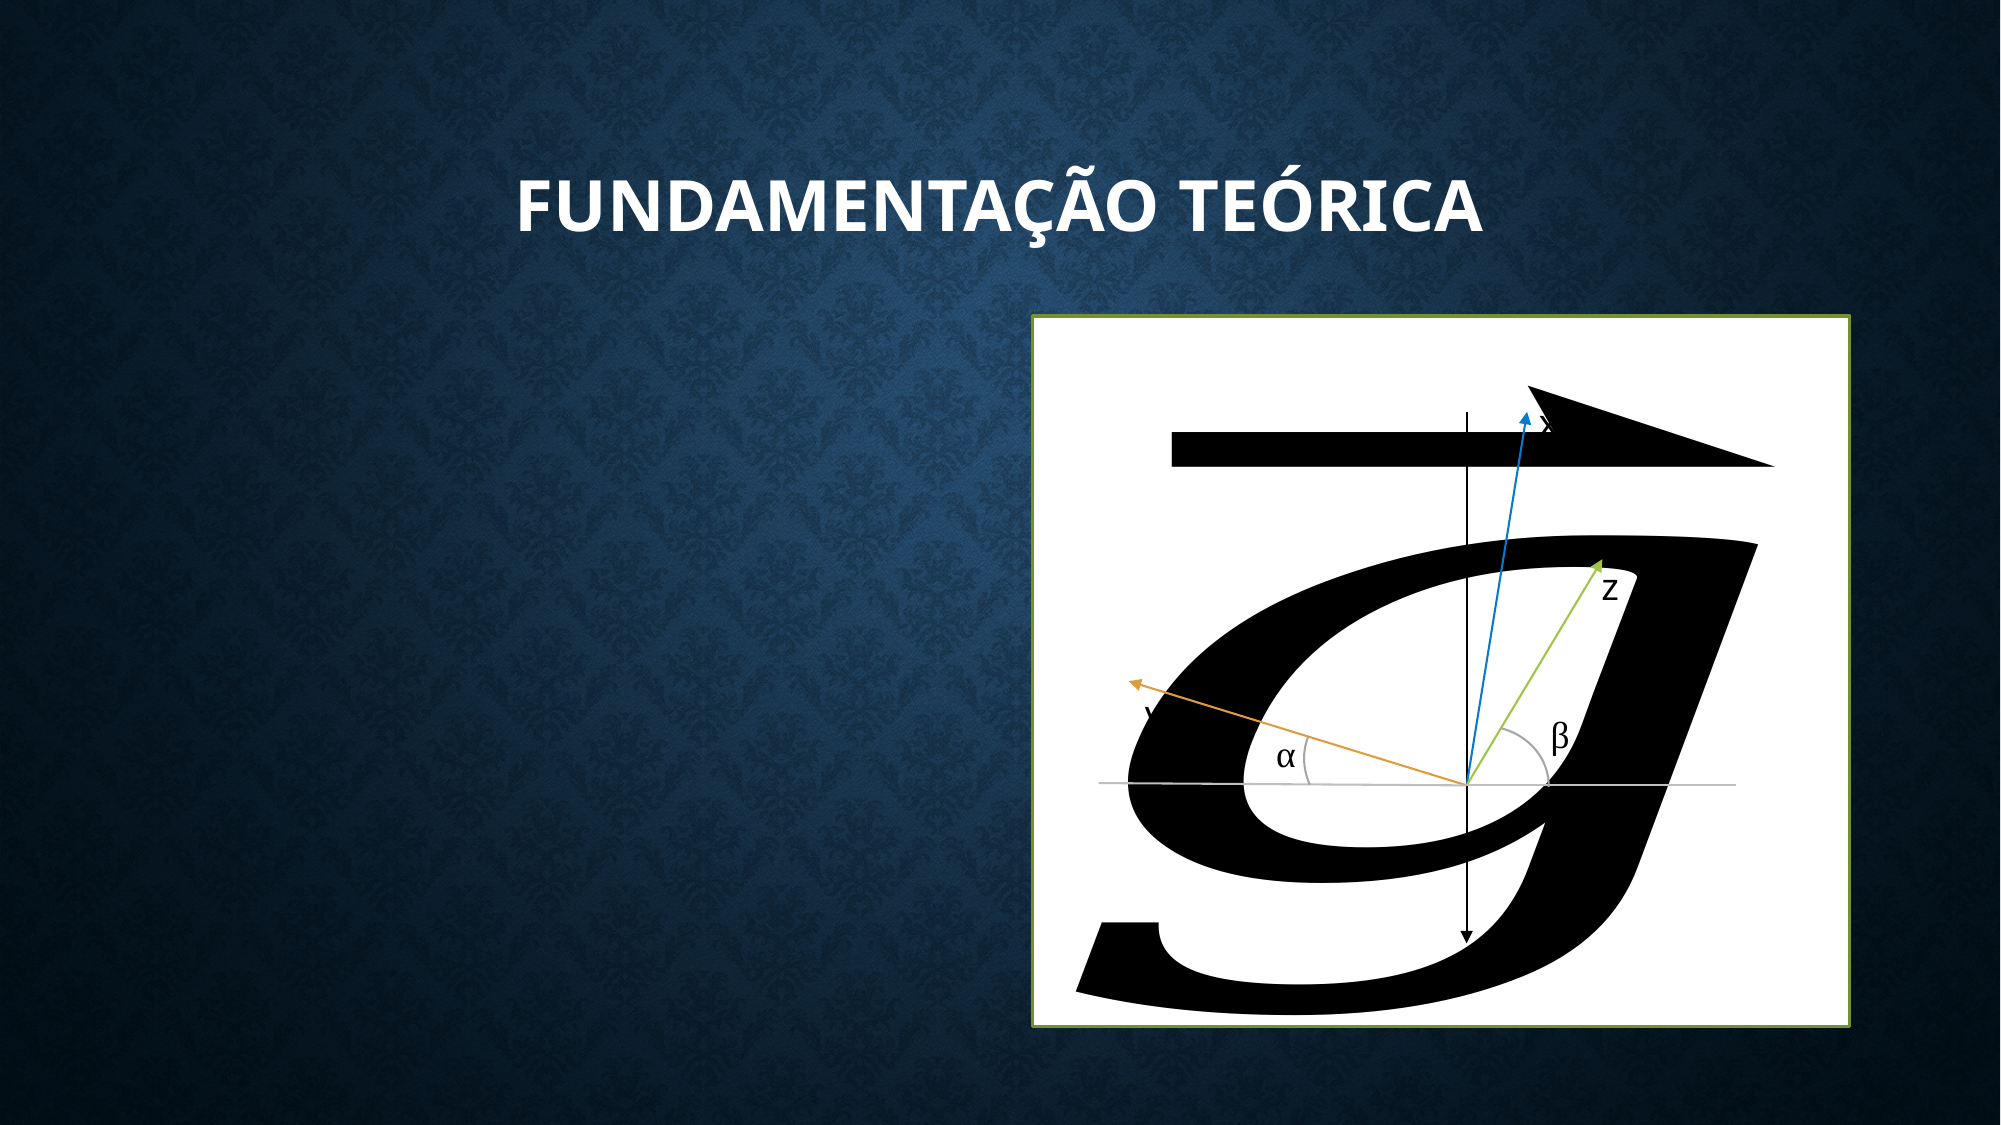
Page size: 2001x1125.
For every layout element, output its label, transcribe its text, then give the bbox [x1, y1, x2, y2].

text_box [1033, 317, 1849, 1026]
title FUNDAMENTAÇÃO TEÓRICA [149, 99, 1849, 318]
